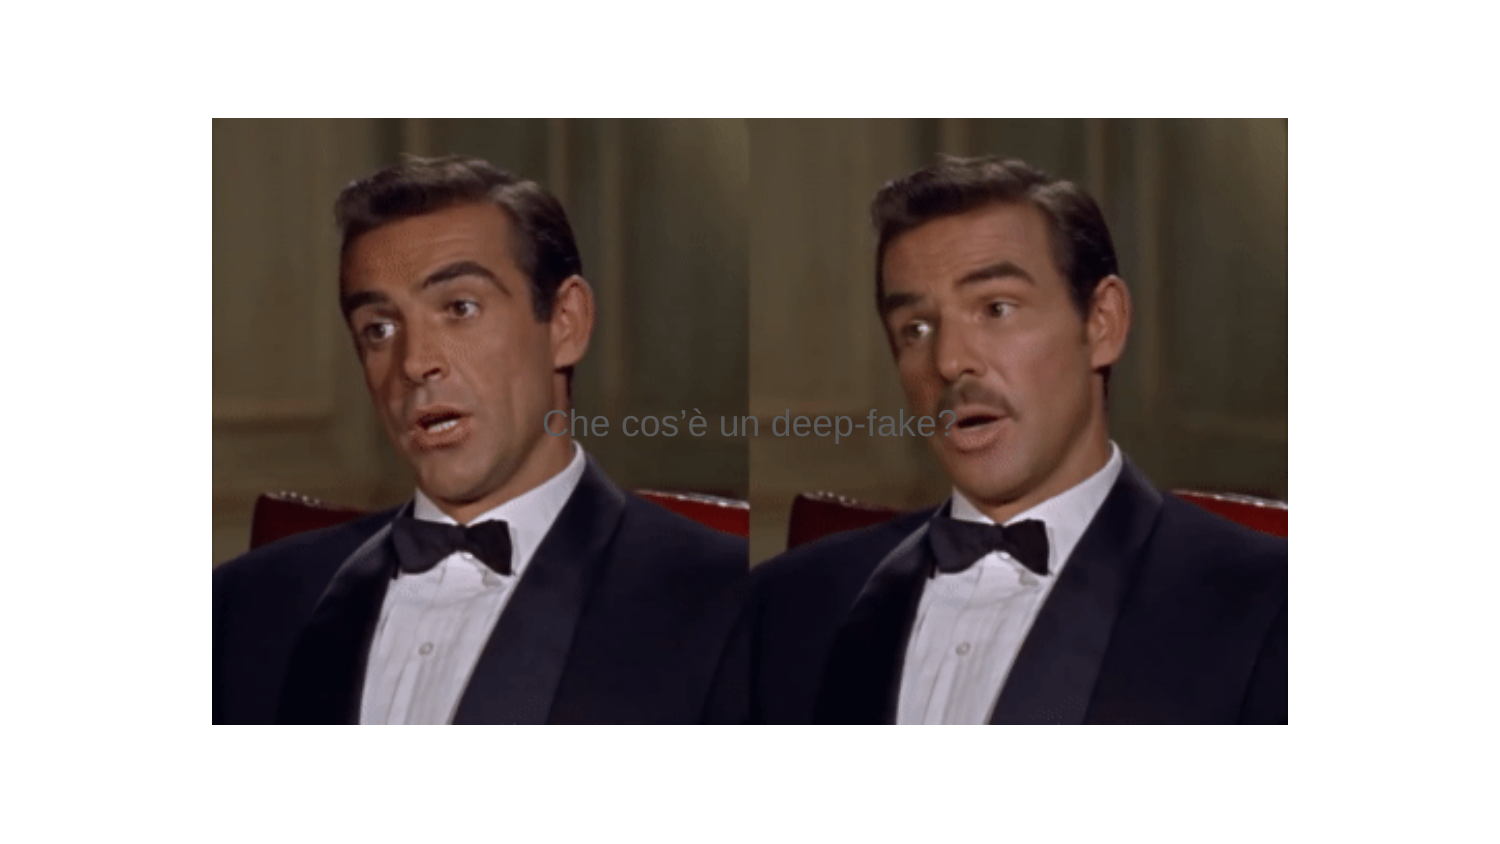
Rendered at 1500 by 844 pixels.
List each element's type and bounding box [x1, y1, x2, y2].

picture [212, 118, 1288, 726]
